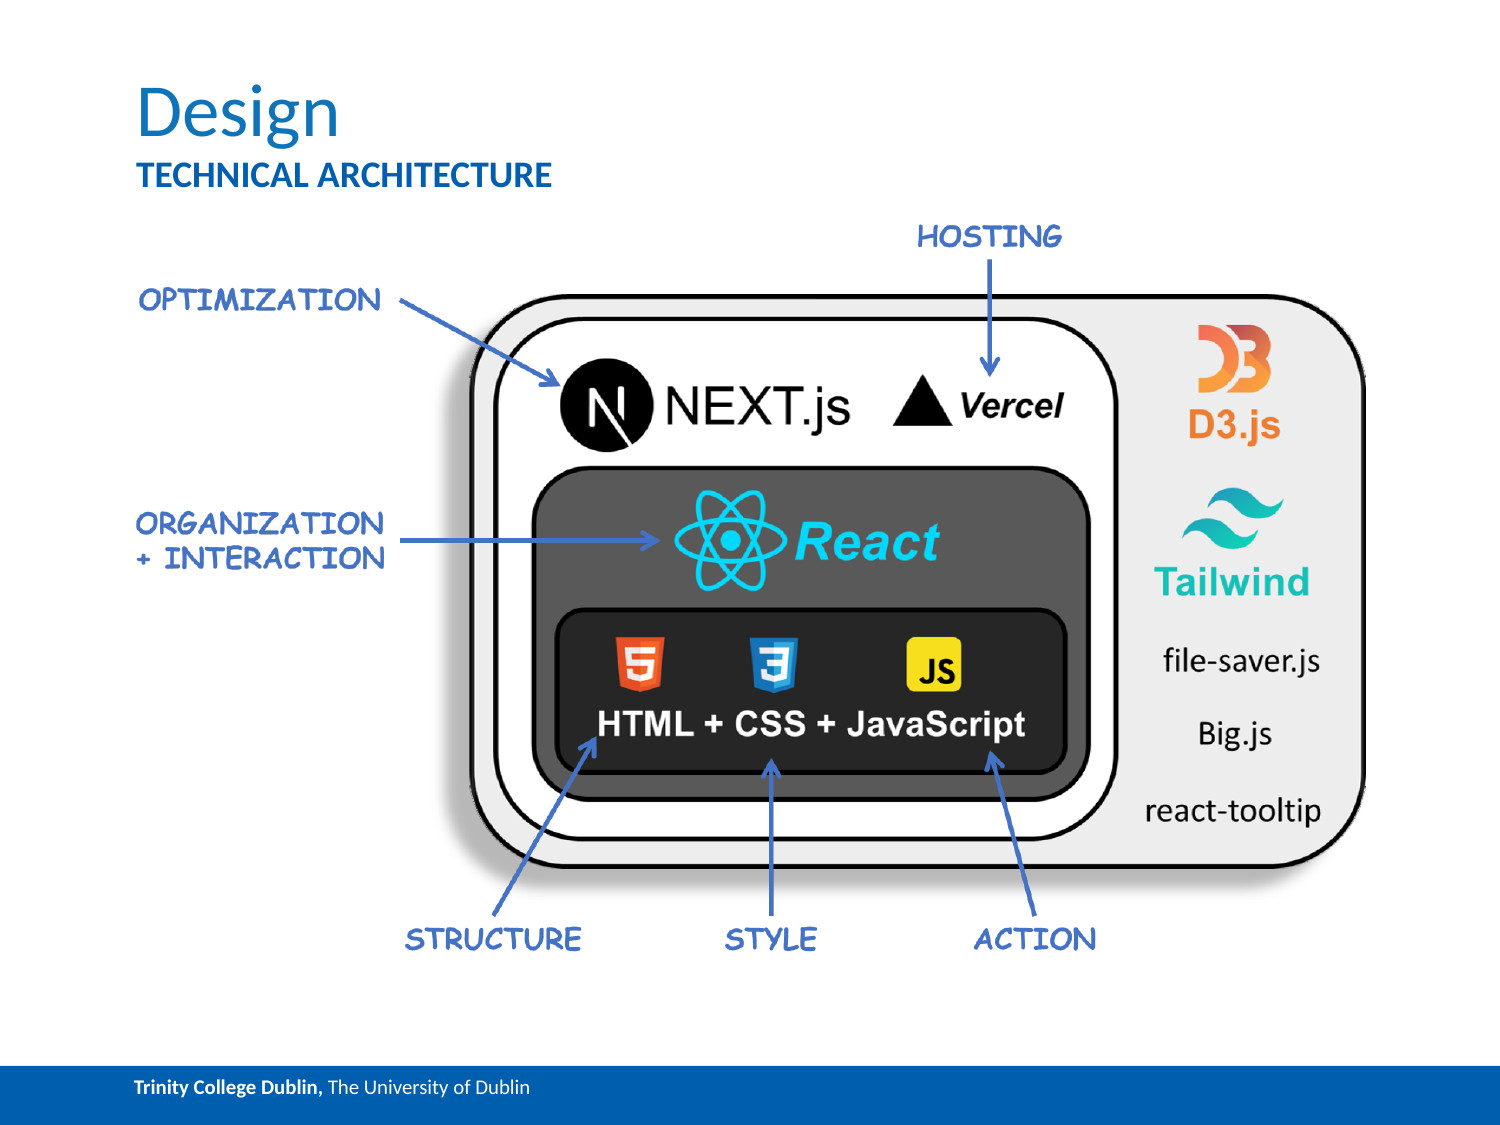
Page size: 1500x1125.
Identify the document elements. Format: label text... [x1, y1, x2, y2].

list TECHNICAL ARCHITECTURE [135, 149, 1367, 196]
title Design [135, 59, 1367, 149]
picture [116, 209, 1367, 976]
